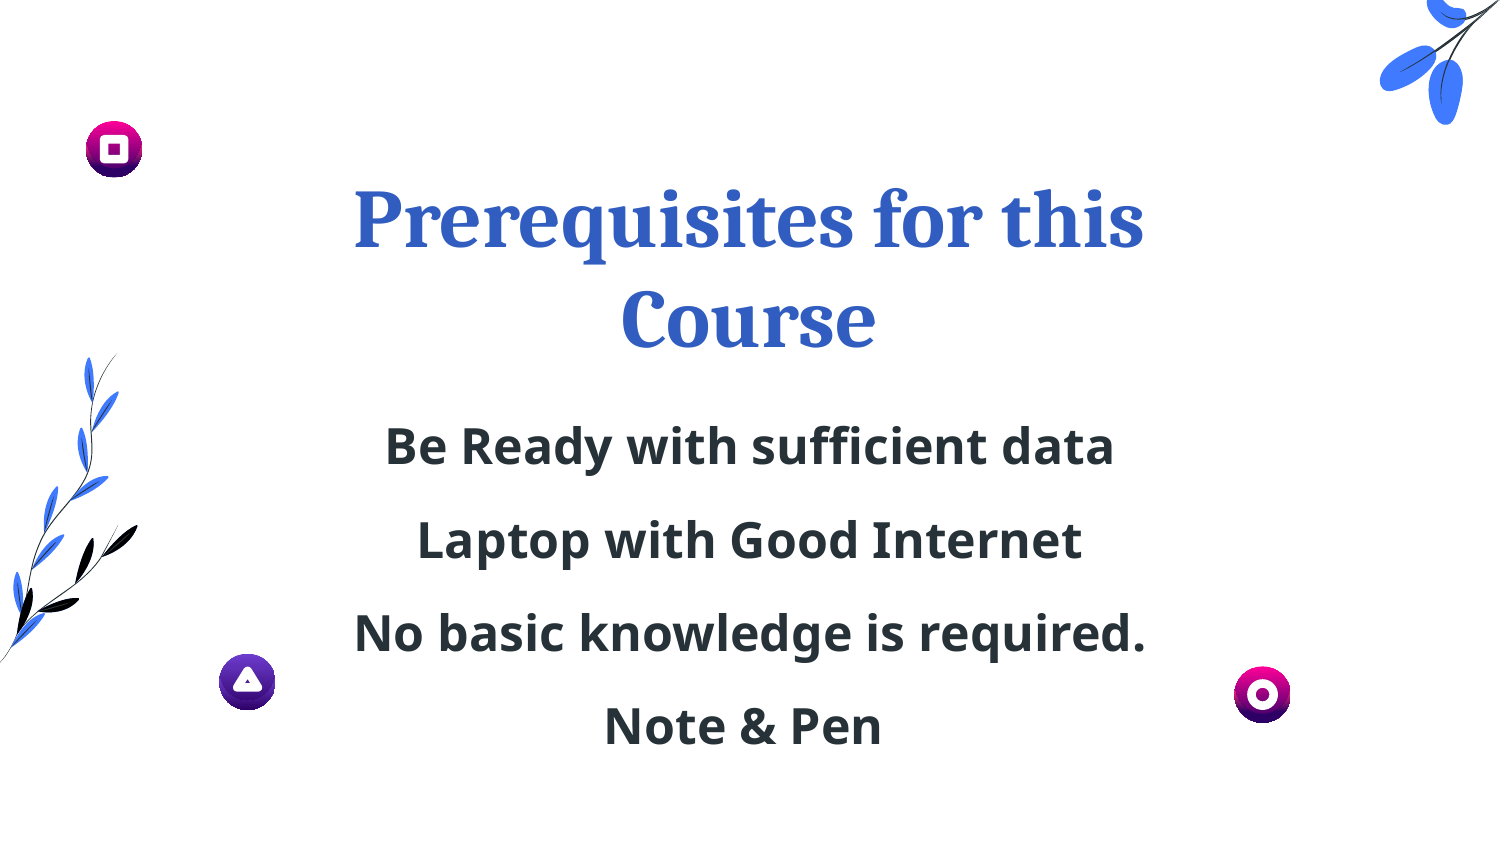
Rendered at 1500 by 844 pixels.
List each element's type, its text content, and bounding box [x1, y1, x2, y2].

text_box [1393, 0, 1500, 125]
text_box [1234, 666, 1291, 723]
text_box Be Ready with sufficient data Laptop with Good Internet No basic knowledge is required. Note & Pen [51, 399, 1449, 766]
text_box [17, 351, 137, 688]
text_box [219, 653, 276, 711]
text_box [85, 120, 143, 178]
text_box Prerequisites for this Course [320, 214, 1180, 380]
